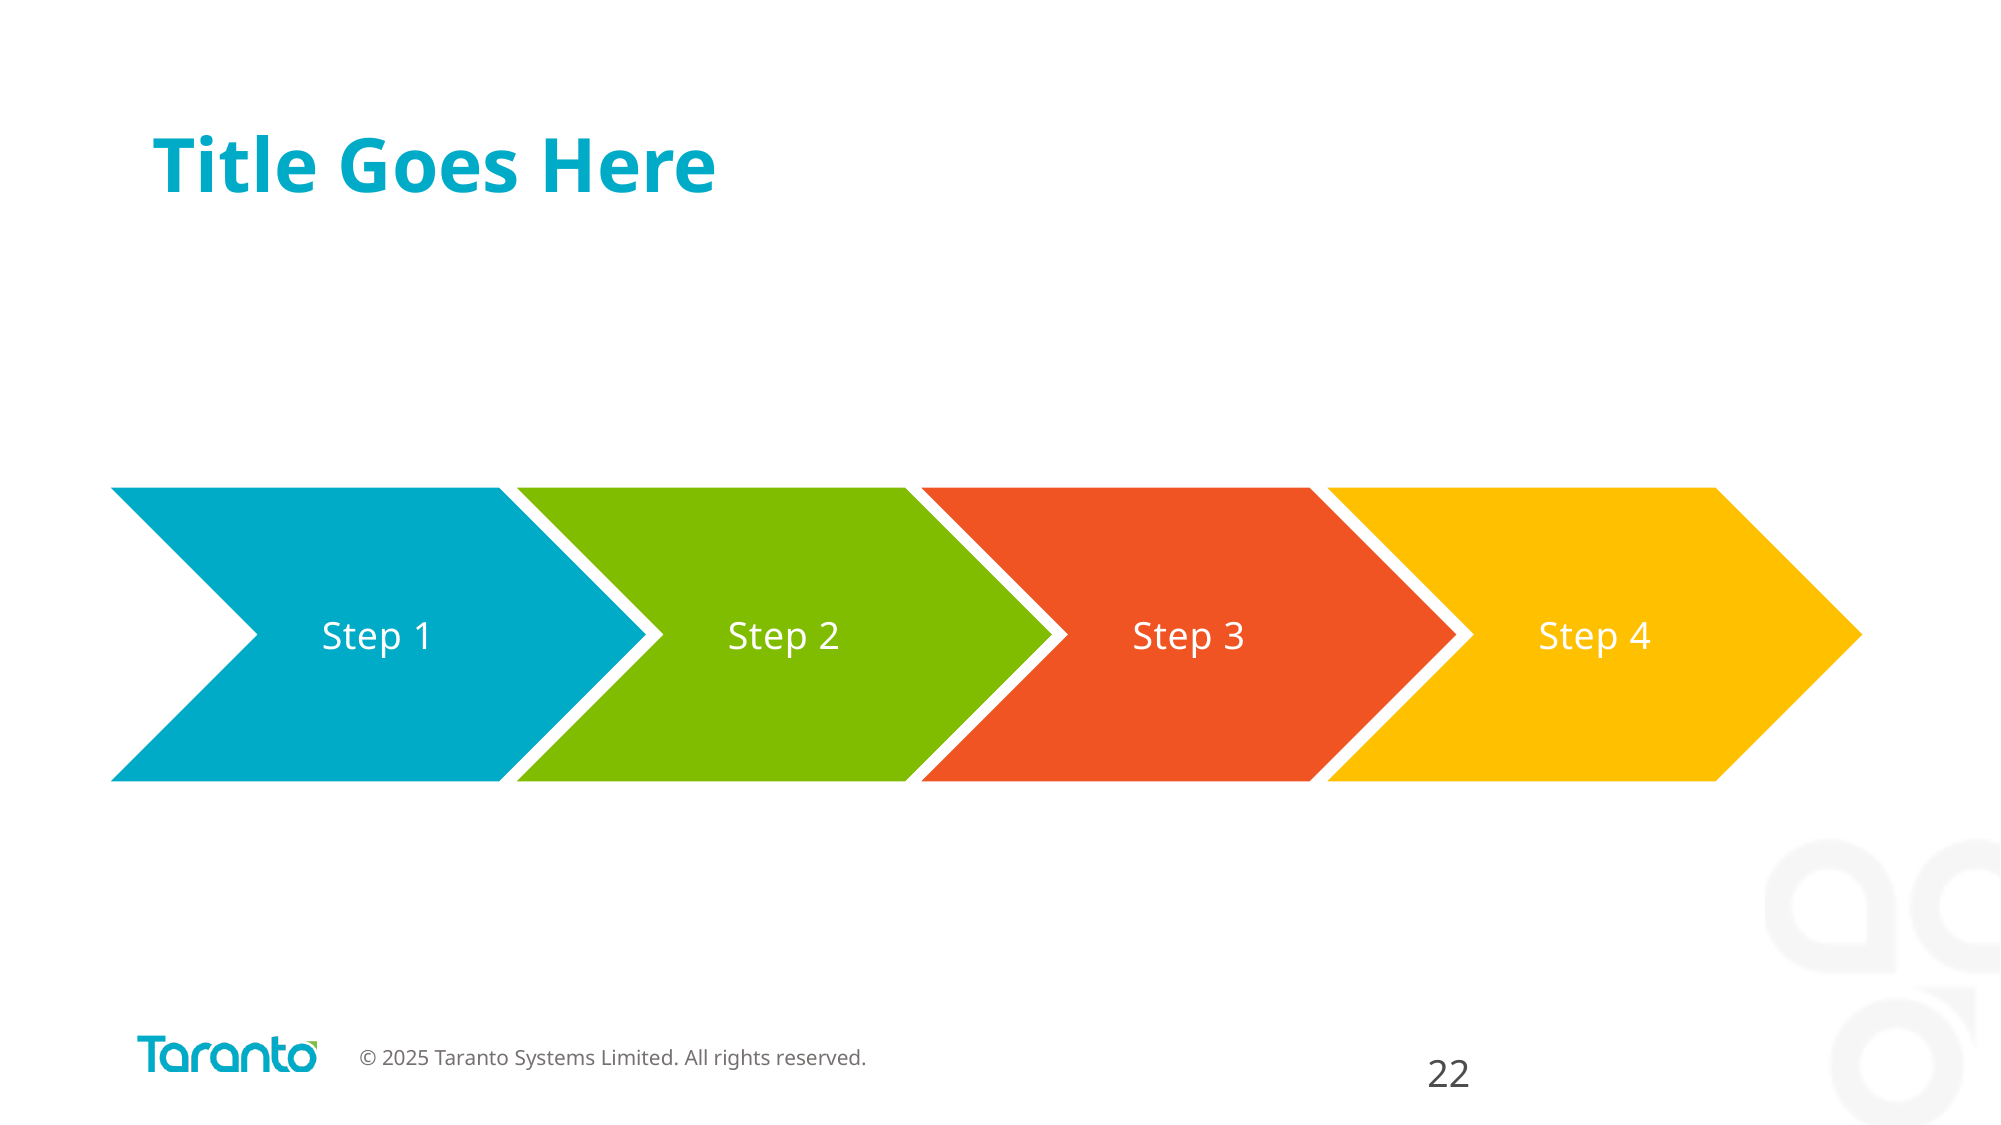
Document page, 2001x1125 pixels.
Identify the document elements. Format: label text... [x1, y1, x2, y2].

slide_number 22 [1412, 1042, 1863, 1103]
title Title Goes Here [137, 59, 1863, 278]
